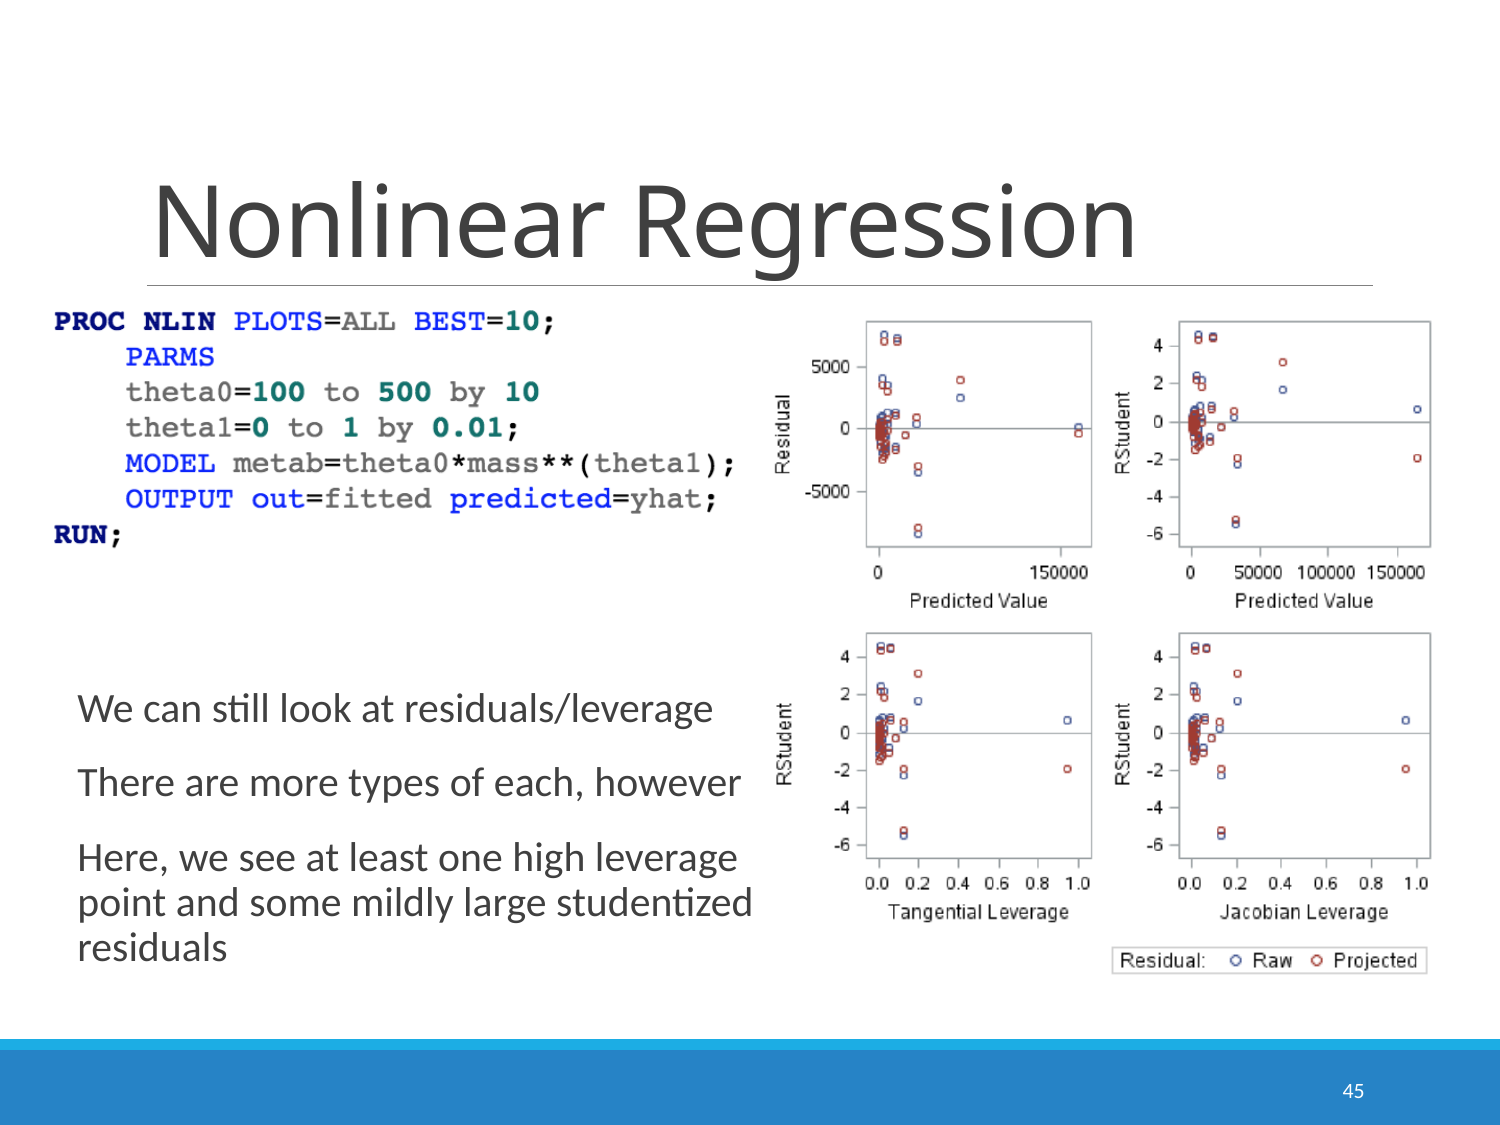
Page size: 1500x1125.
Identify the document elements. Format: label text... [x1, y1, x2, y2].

title Nonlinear Regression [135, 47, 1373, 285]
text_box [135, 570, 951, 1038]
picture [49, 304, 755, 562]
picture [758, 302, 1443, 987]
slide_number 45 [1218, 1059, 1380, 1120]
list We can still look at residuals/leverage There are more types of each, however Here, we see at least one high leverage point and some mildly large studentized residuals [62, 571, 135, 1038]
